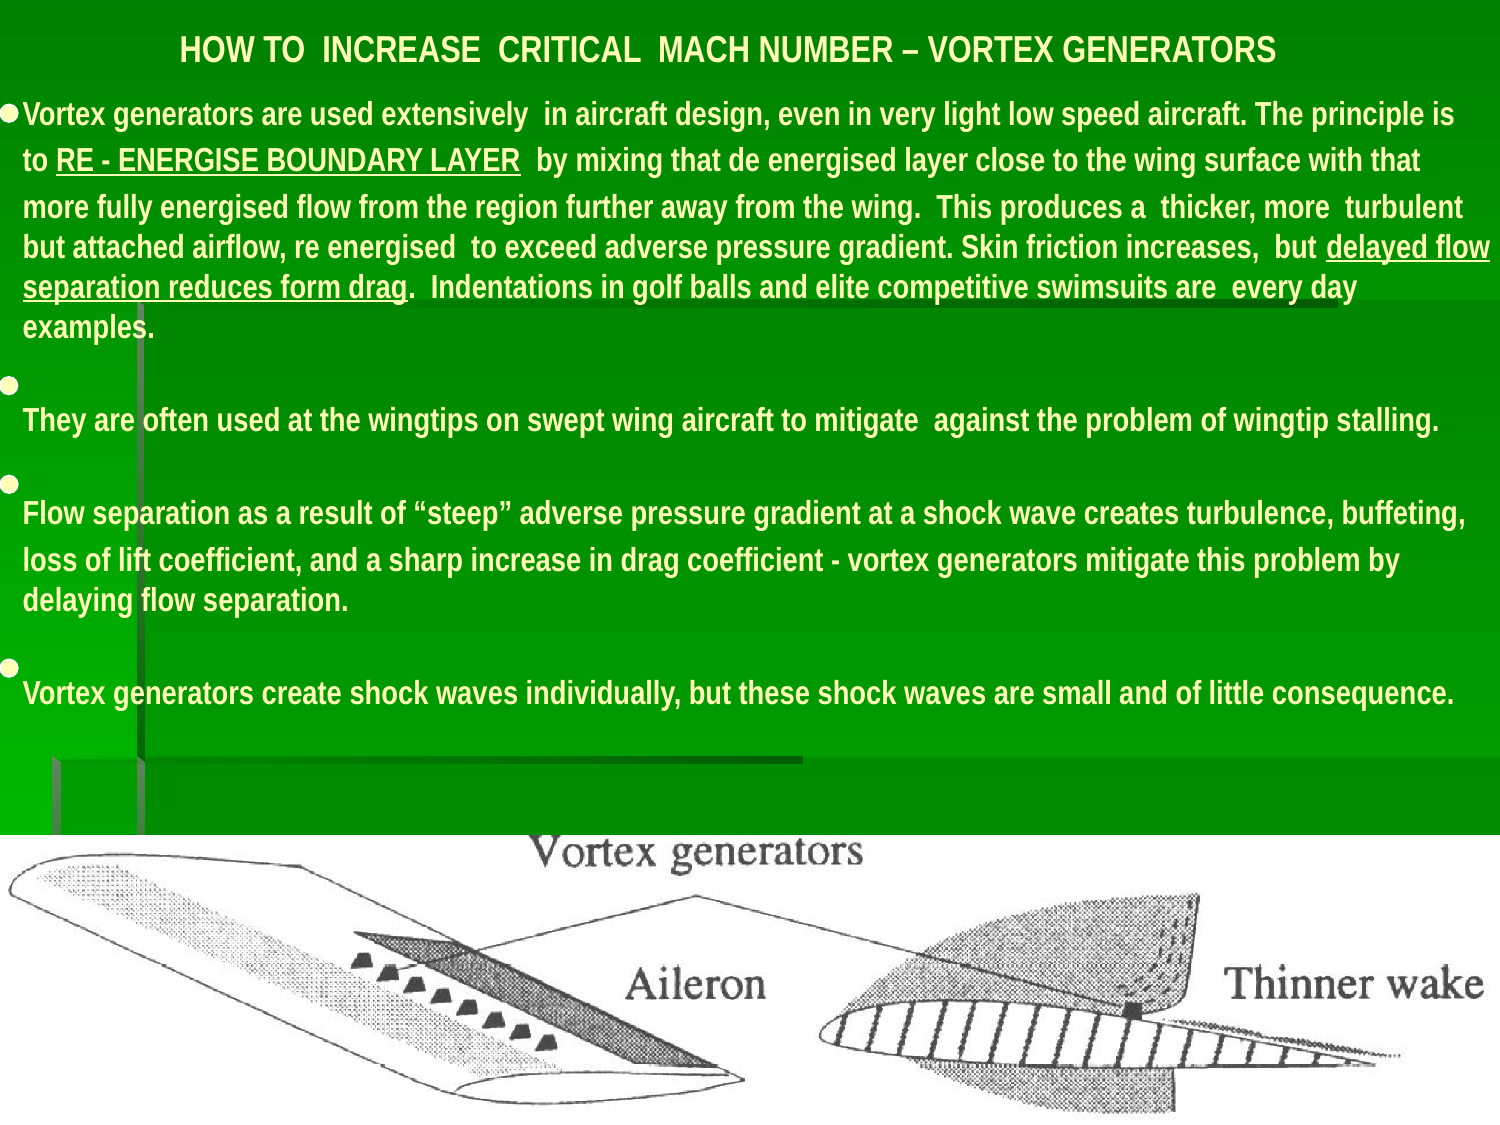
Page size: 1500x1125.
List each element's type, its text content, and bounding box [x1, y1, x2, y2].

text_box [0, 377, 7, 395]
text_box [0, 659, 18, 678]
text_box [0, 475, 7, 493]
text_box [0, 104, 7, 122]
picture [0, 835, 1500, 1125]
text_box Vortex generators are used extensively in aircraft design, even in very light low speed aircraft. The principle is to RE - ENERGISE BOUNDARY LAYER by mixing that de energised layer close to the wing surface with that more fully energised flow from the region further away from the wing. This produces a thicker, more turbulent but attached airflow, re energised to exceed adverse pressure gradient. Skin friction increases, but delayed flow separation reduces form drag. Indentations in golf balls and elite competitive swimsuits are every day examples. They are often used at the wingtips on swept wing aircraft to mitigate against the problem of wingtip stalling. Flow separation as a result of “steep” adverse pressure gradient at a shock wave creates turbulence, buffeting, loss of lift coefficient, and a sharp increase in drag coefficient - vortex generators mitigate this problem by delaying flow separation. Vortex generators create shock waves individually, but these shock waves are small and of little consequence. [7, 84, 1500, 742]
title HOW TO INCREASE CRITICAL MACH NUMBER – VORTEX GENERATORS [164, 9, 1312, 84]
